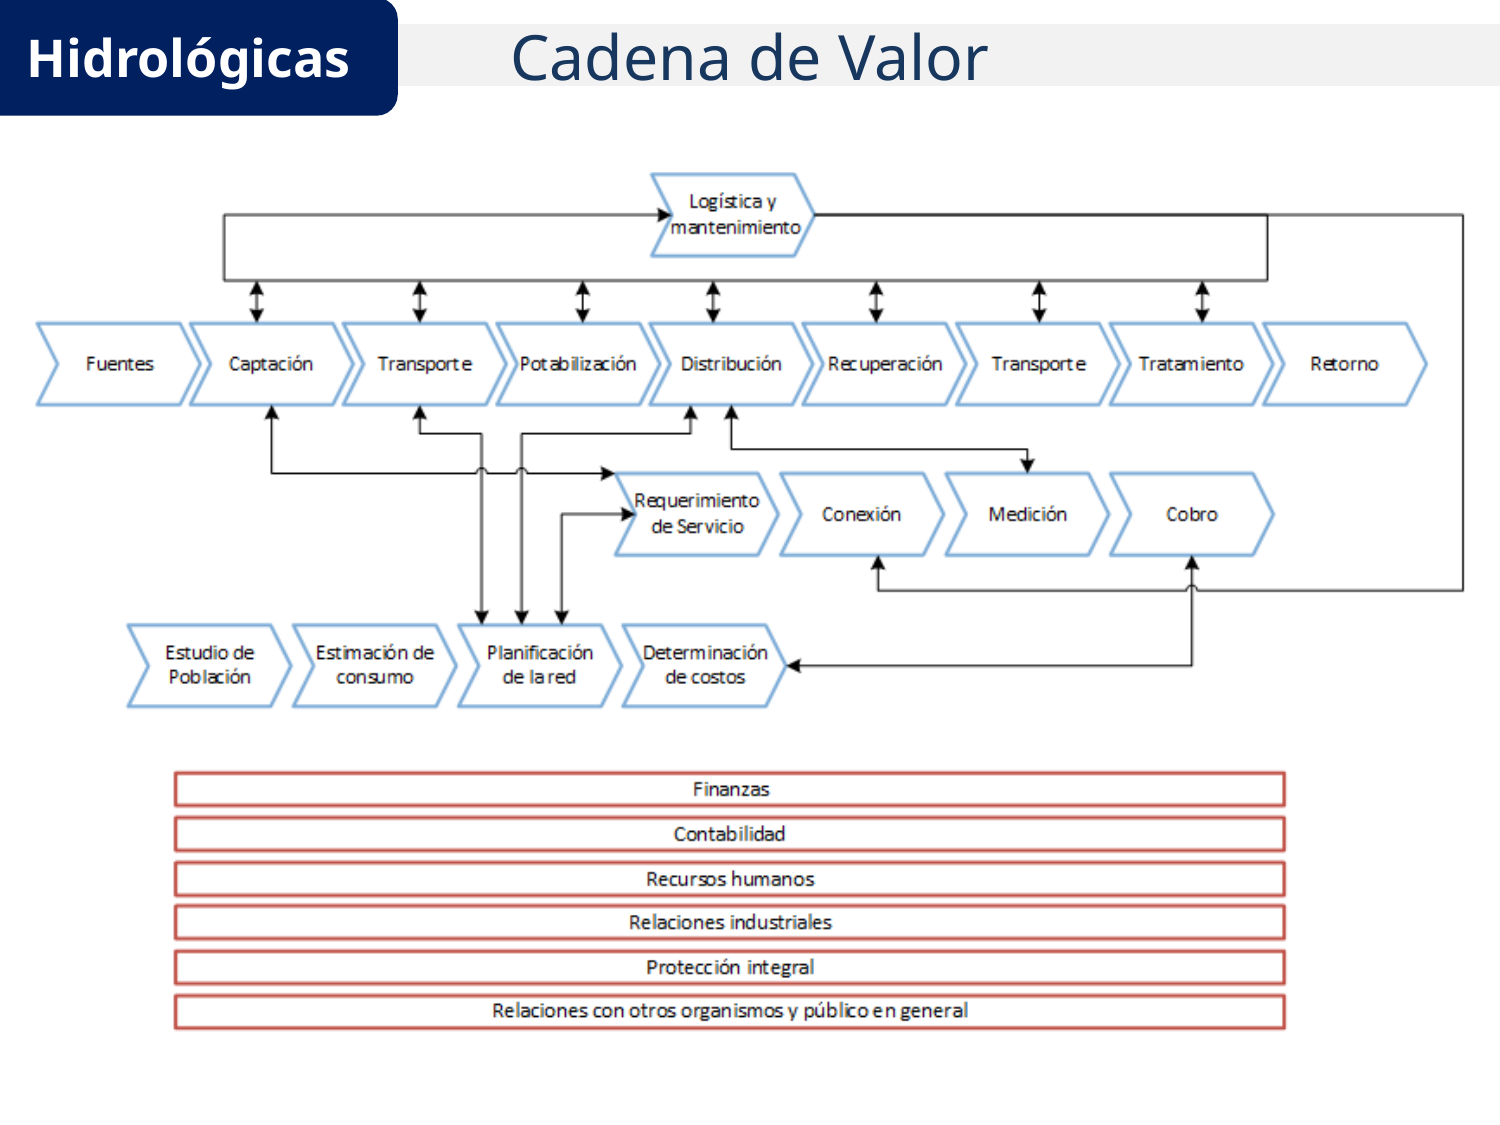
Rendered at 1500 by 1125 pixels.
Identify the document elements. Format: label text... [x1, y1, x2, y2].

text_box Cadena de Valor [398, 24, 1500, 86]
text_box Hidrológicas [0, 0, 398, 116]
picture [34, 172, 1466, 1036]
